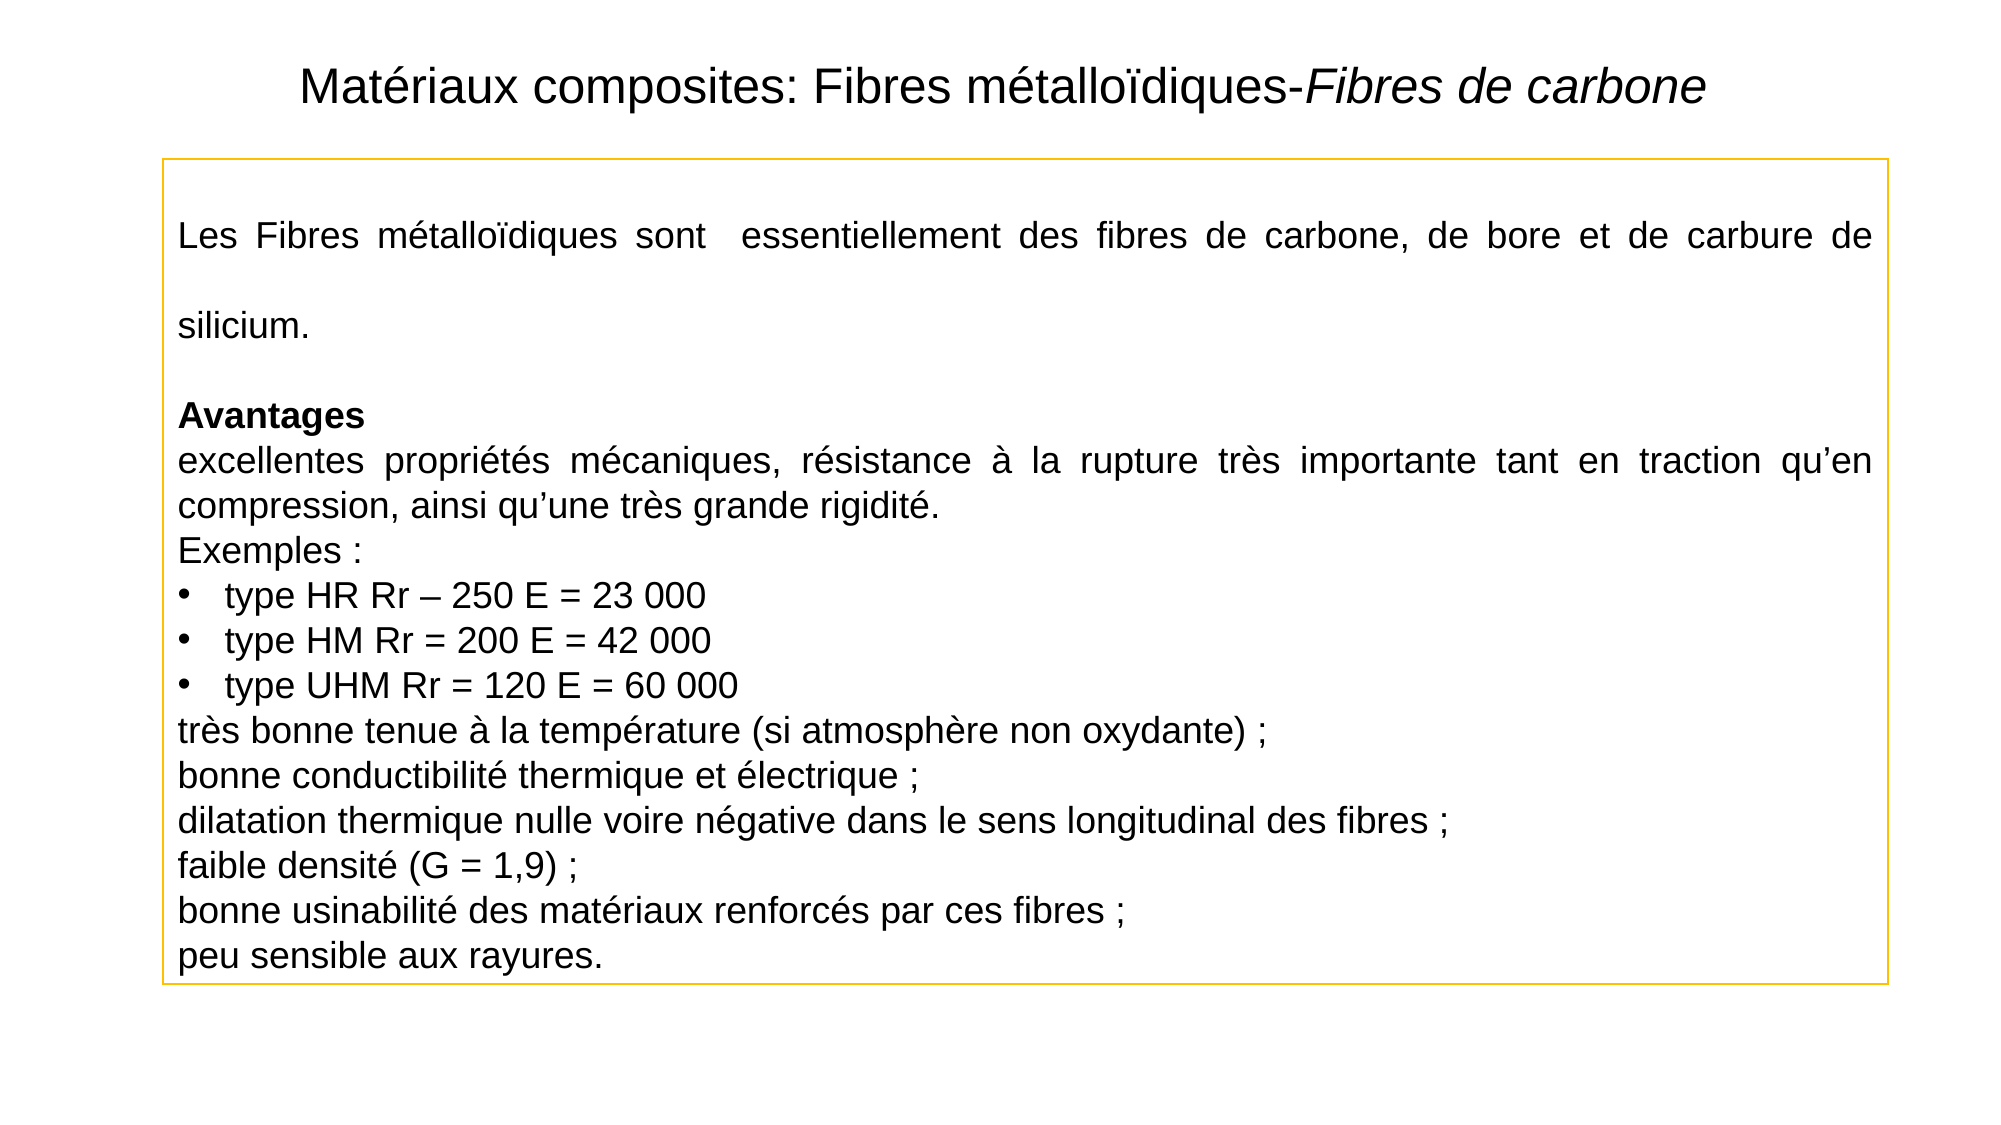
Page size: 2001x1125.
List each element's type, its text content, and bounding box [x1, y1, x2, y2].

text_box Les Fibres métalloïdiques sont essentiellement des fibres de carbone, de bore et de carbure de silicium. Avantages excellentes propriétés mécaniques, résistance à la rupture très importante tant en traction qu’en compression, ainsi qu’une très grande rigidité. Exemples : type HR Rr – 250 E = 23 000 type HM Rr = 200 E = 42 000 type UHM Rr = 120 E = 60 000 très bonne tenue à la température (si atmosphère non oxydante) ; bonne conductibilité thermique et électrique ; dilatation thermique nulle voire négative dans le sens longitudinal des fibres ; faible densité (G = 1,9) ; bonne usinabilité des matériaux renforcés par ces fibres ; peu sensible aux rayures. [162, 158, 1889, 985]
text_box Matériaux composites: Fibres métalloïdiques-Fibres de carbone [197, 43, 1810, 131]
